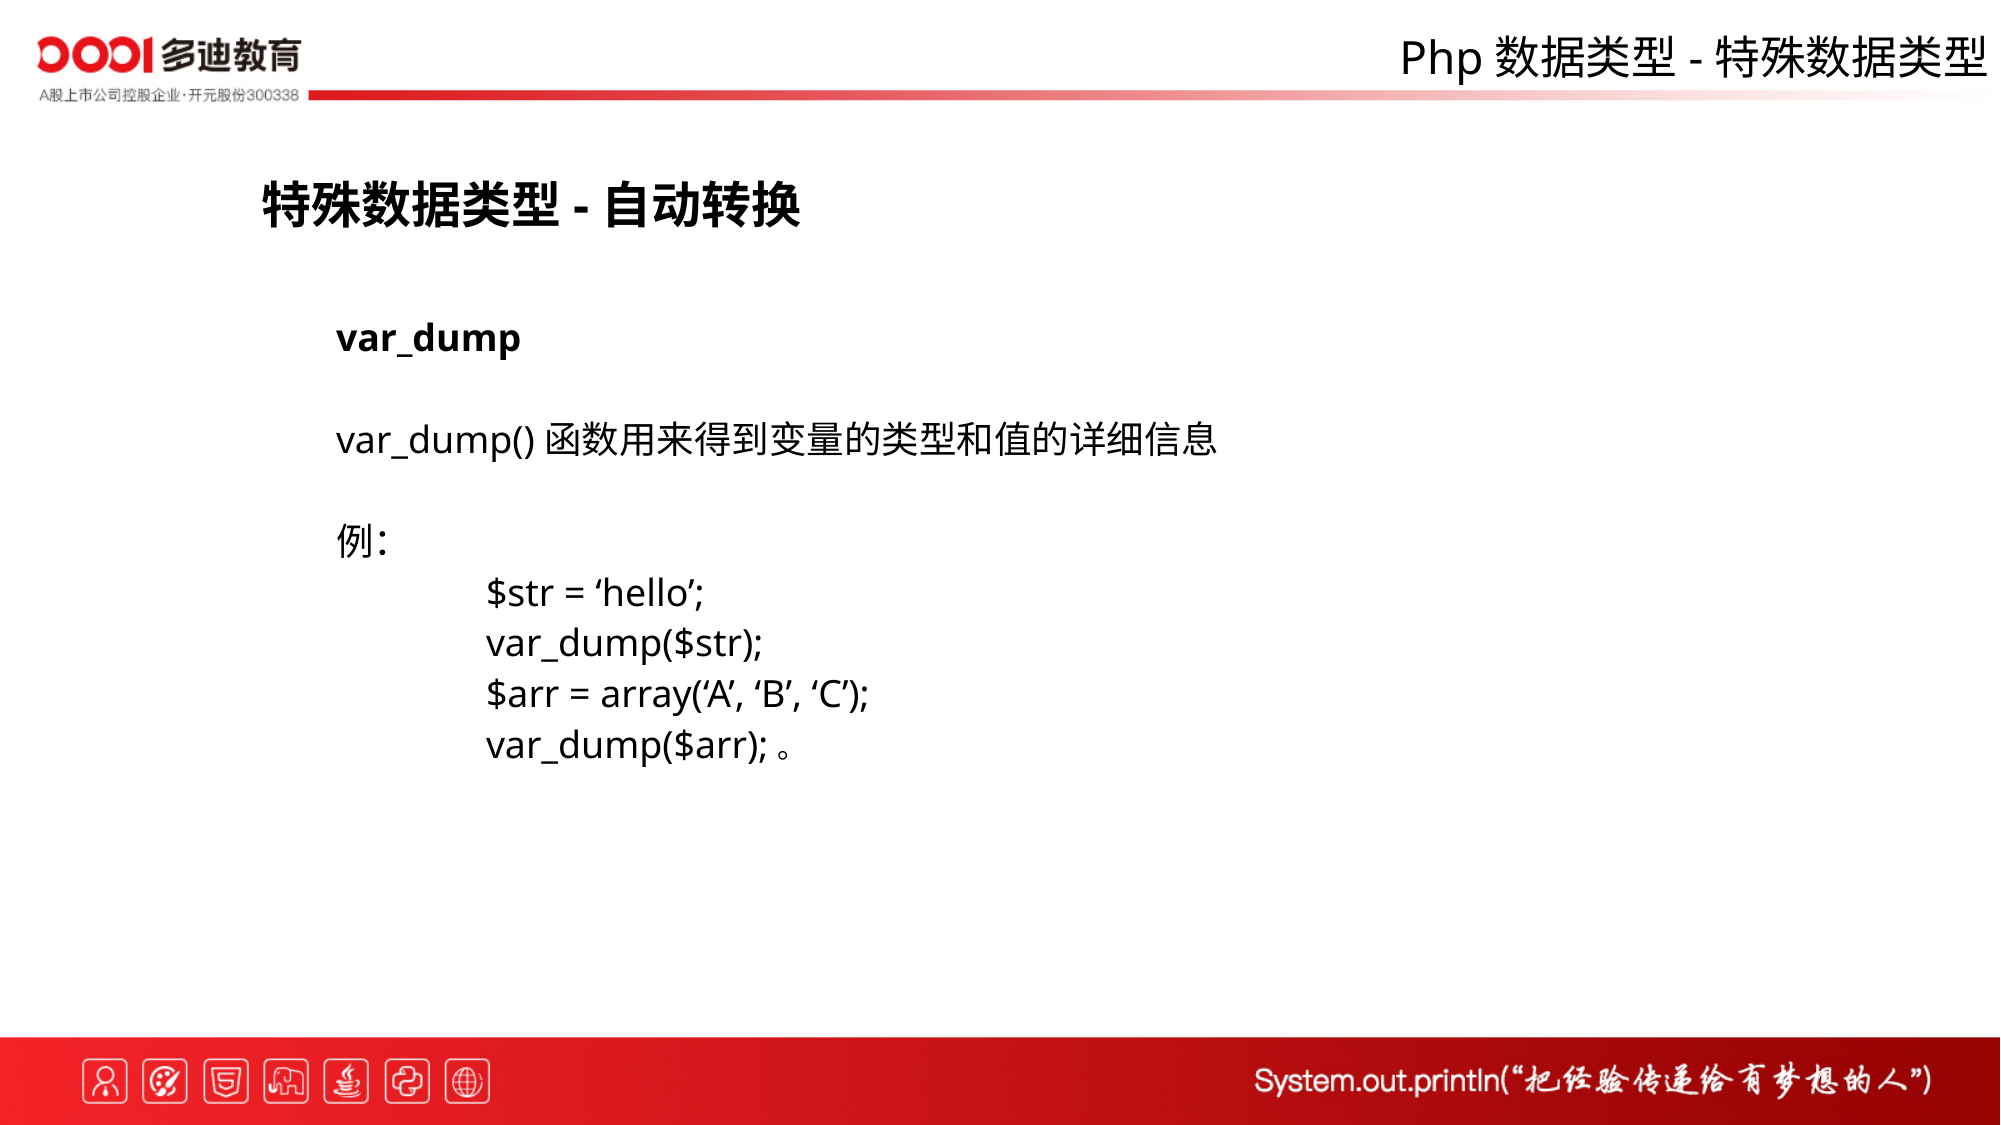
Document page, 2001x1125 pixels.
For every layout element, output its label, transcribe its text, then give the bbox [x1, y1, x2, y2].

text_box 特殊数据类型-自动转换 var_dump var_dump()函数用来得到变量的类型和值的详细信息 例： $str = ‘hello’; var_dump($str); $arr = array(‘A’, ‘B’, ‘C’); var_dump($arr);。 [246, 172, 1886, 1021]
text_box Php数据类型-特殊数据类型 [1384, 21, 2000, 92]
picture [0, 0, 2000, 1125]
